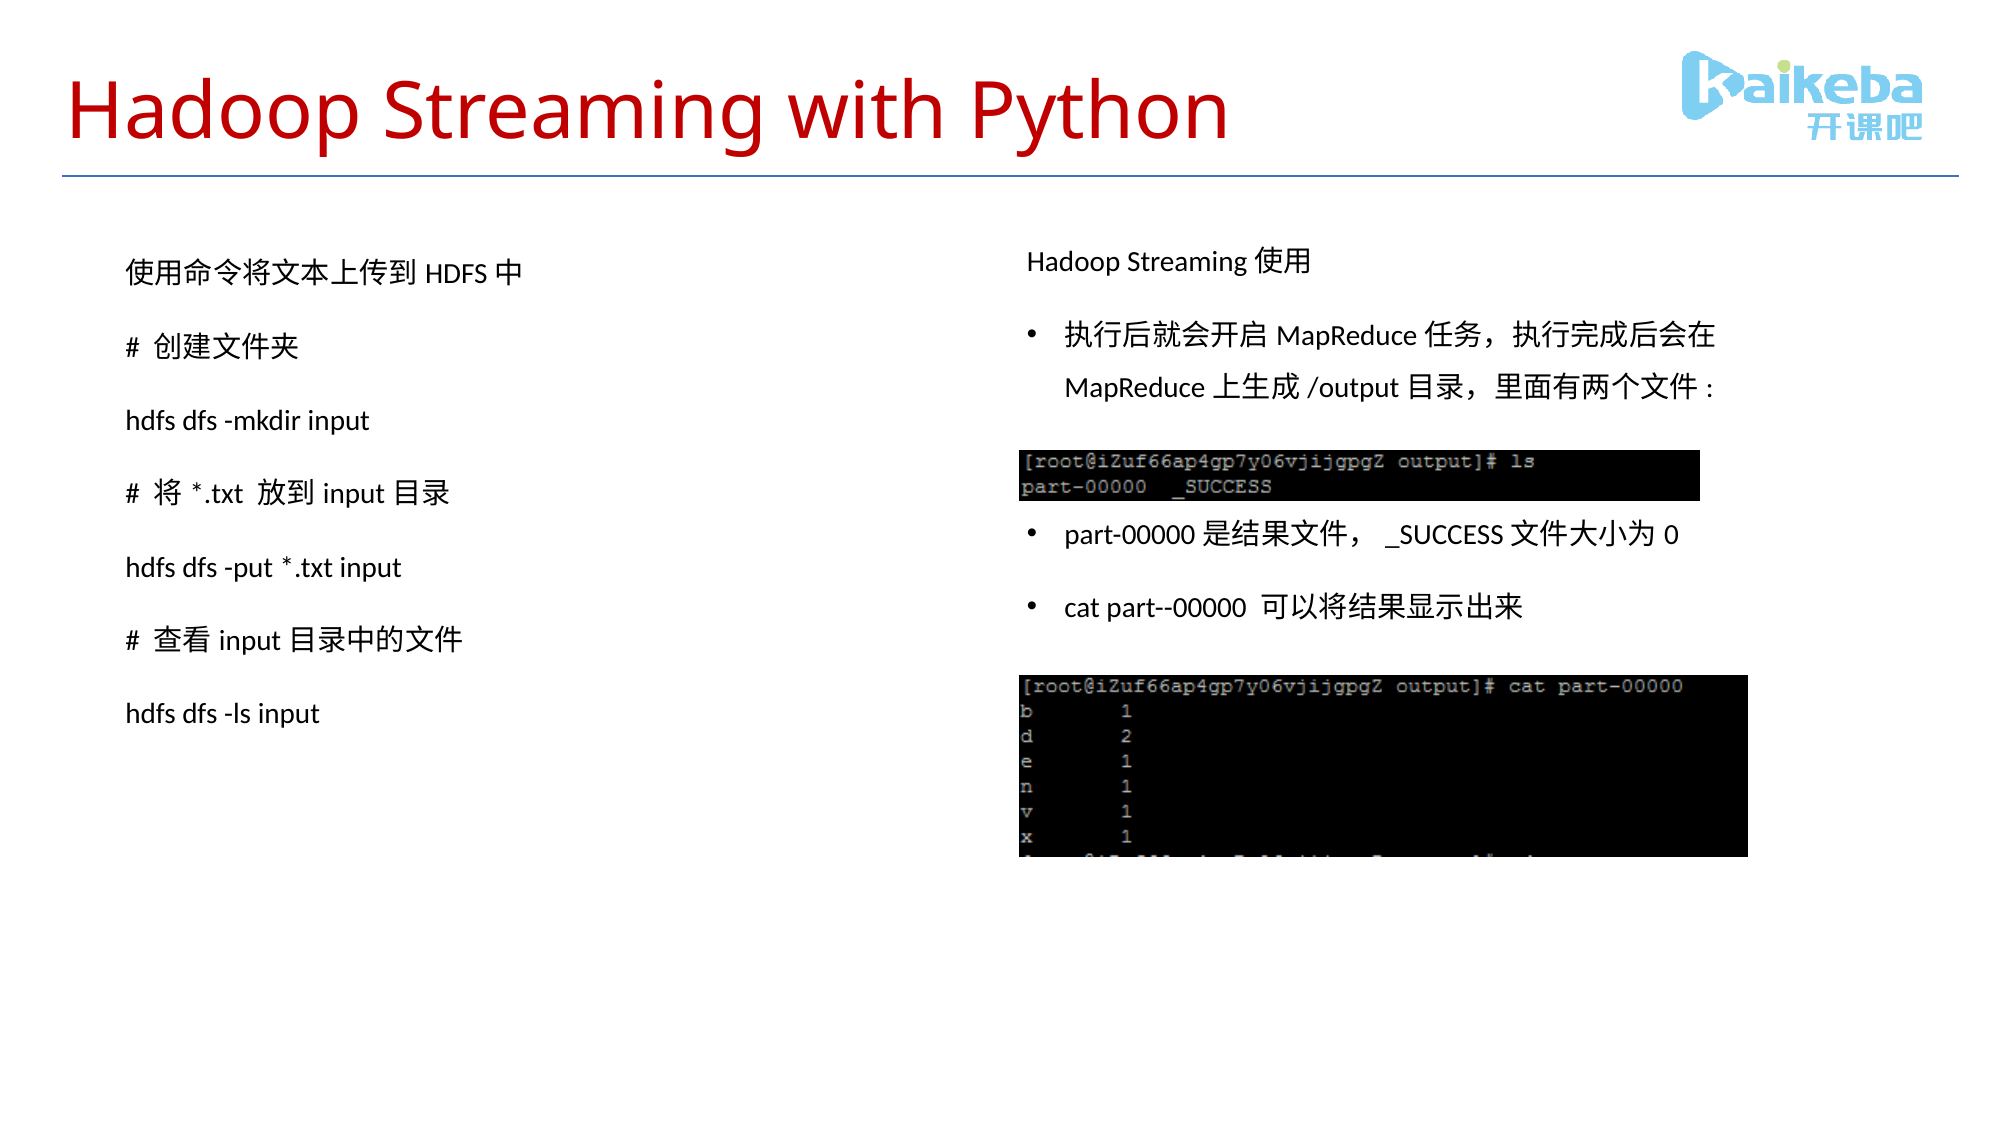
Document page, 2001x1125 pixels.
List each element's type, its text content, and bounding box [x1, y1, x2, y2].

text_box Hadoop Streaming使用 执行后就会开启MapReduce任务，执行完成后会在MapReduce上生成/output目录，里面有两个文件: part-00000是结果文件，_SUCCESS文件大小为0 cat part--00000 可以将结果显示出来 [1019, 217, 1827, 908]
text_box 使用命令将文本上传到HDFS中 # 创建文件夹 hdfs dfs -mkdir input # 将*.txt 放到input目录 hdfs dfs -put *.txt input # 查看input目录中的文件 hdfs dfs -ls input [117, 229, 925, 920]
picture [1019, 675, 1748, 858]
title Hadoop Streaming with Python [57, 59, 1728, 167]
picture [1019, 450, 1700, 502]
